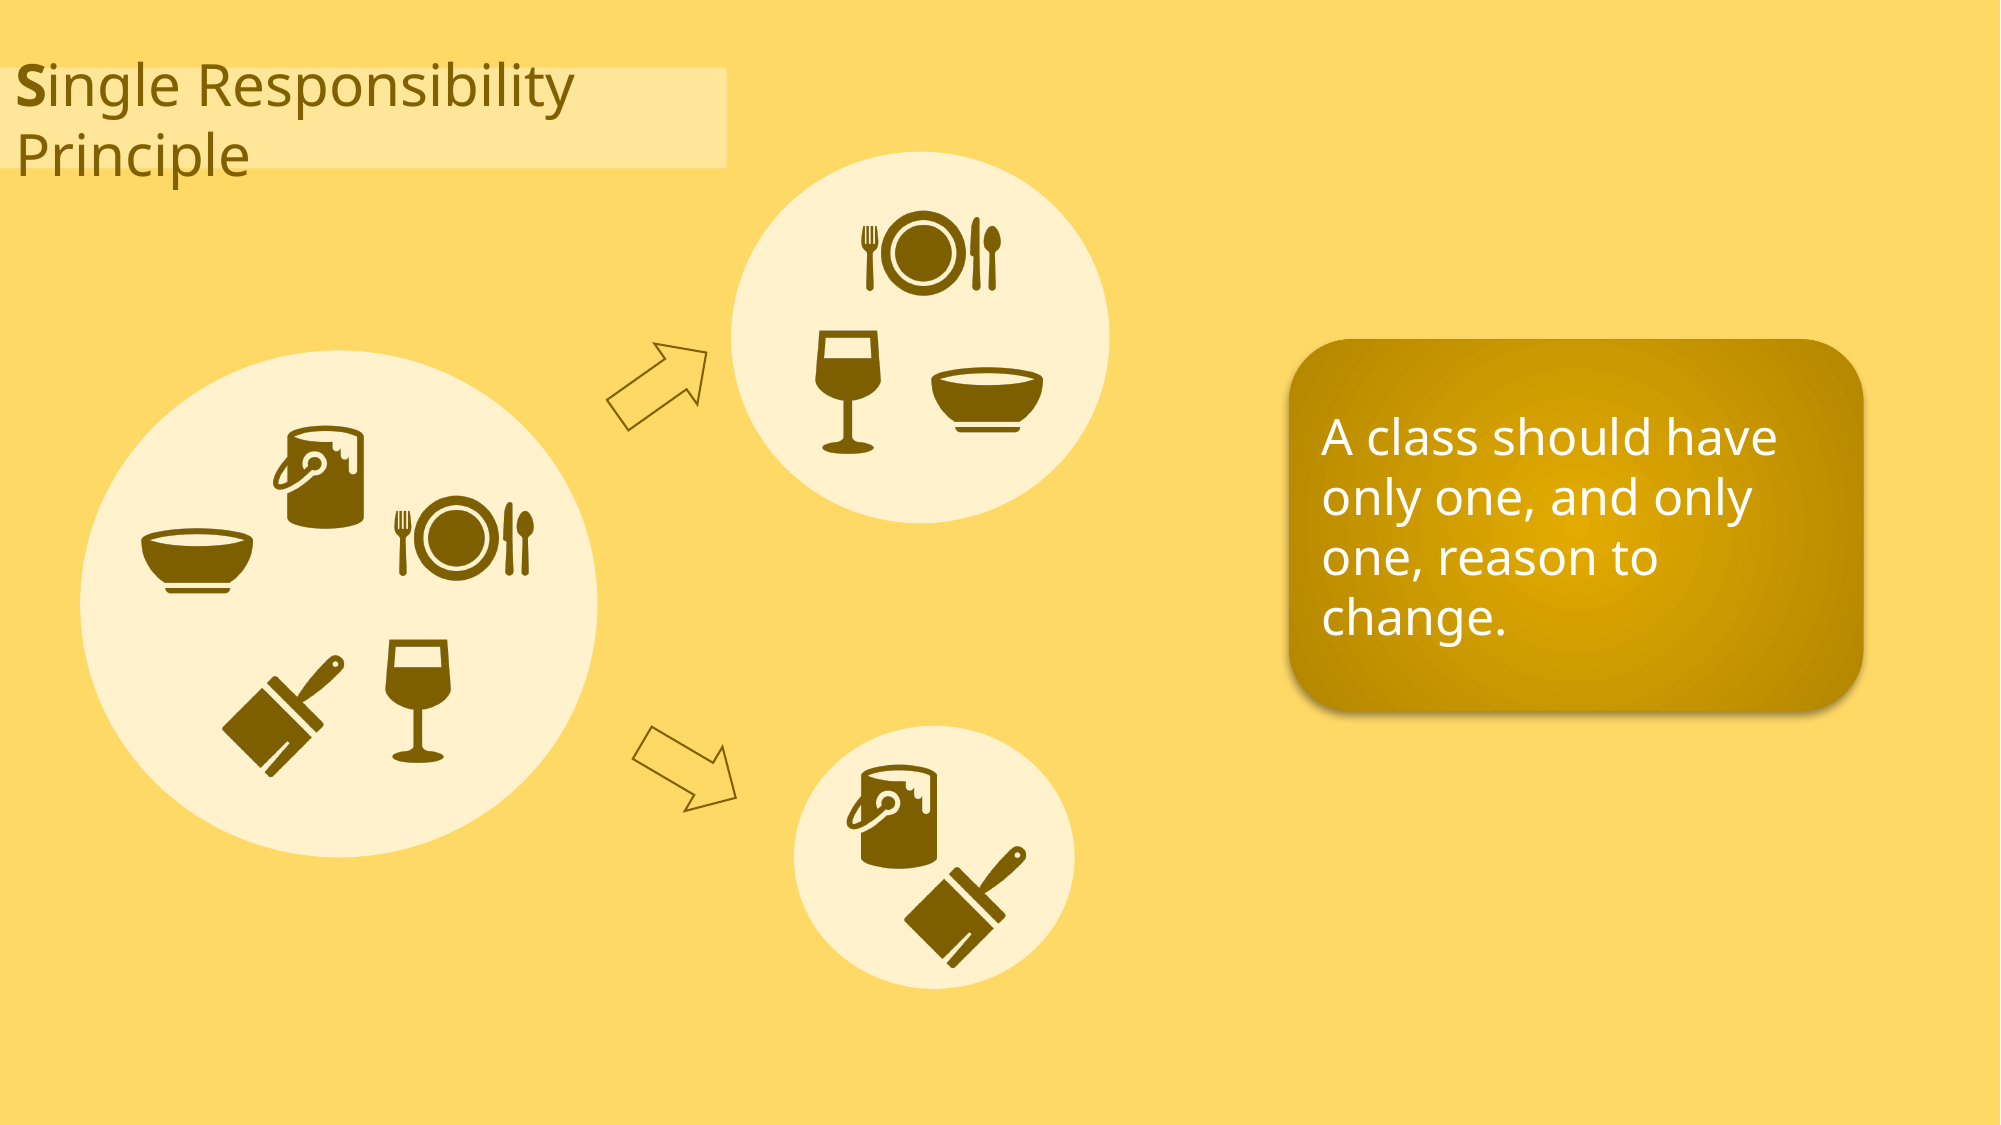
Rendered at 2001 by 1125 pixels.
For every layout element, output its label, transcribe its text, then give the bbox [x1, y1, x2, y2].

picture [926, 338, 1048, 460]
text_box [730, 150, 1111, 525]
text_box A class should have only one, and only one, reason to change. [1288, 338, 1865, 712]
text_box [631, 725, 737, 813]
text_box [849, 724, 1076, 948]
picture [772, 179, 1005, 465]
picture [136, 412, 384, 621]
text_box Single Responsibility Principle [0, 67, 728, 169]
text_box [79, 349, 599, 859]
text_box [605, 342, 708, 432]
text_box [792, 772, 988, 990]
picture [210, 623, 493, 789]
picture [826, 751, 1038, 980]
picture [387, 464, 538, 615]
